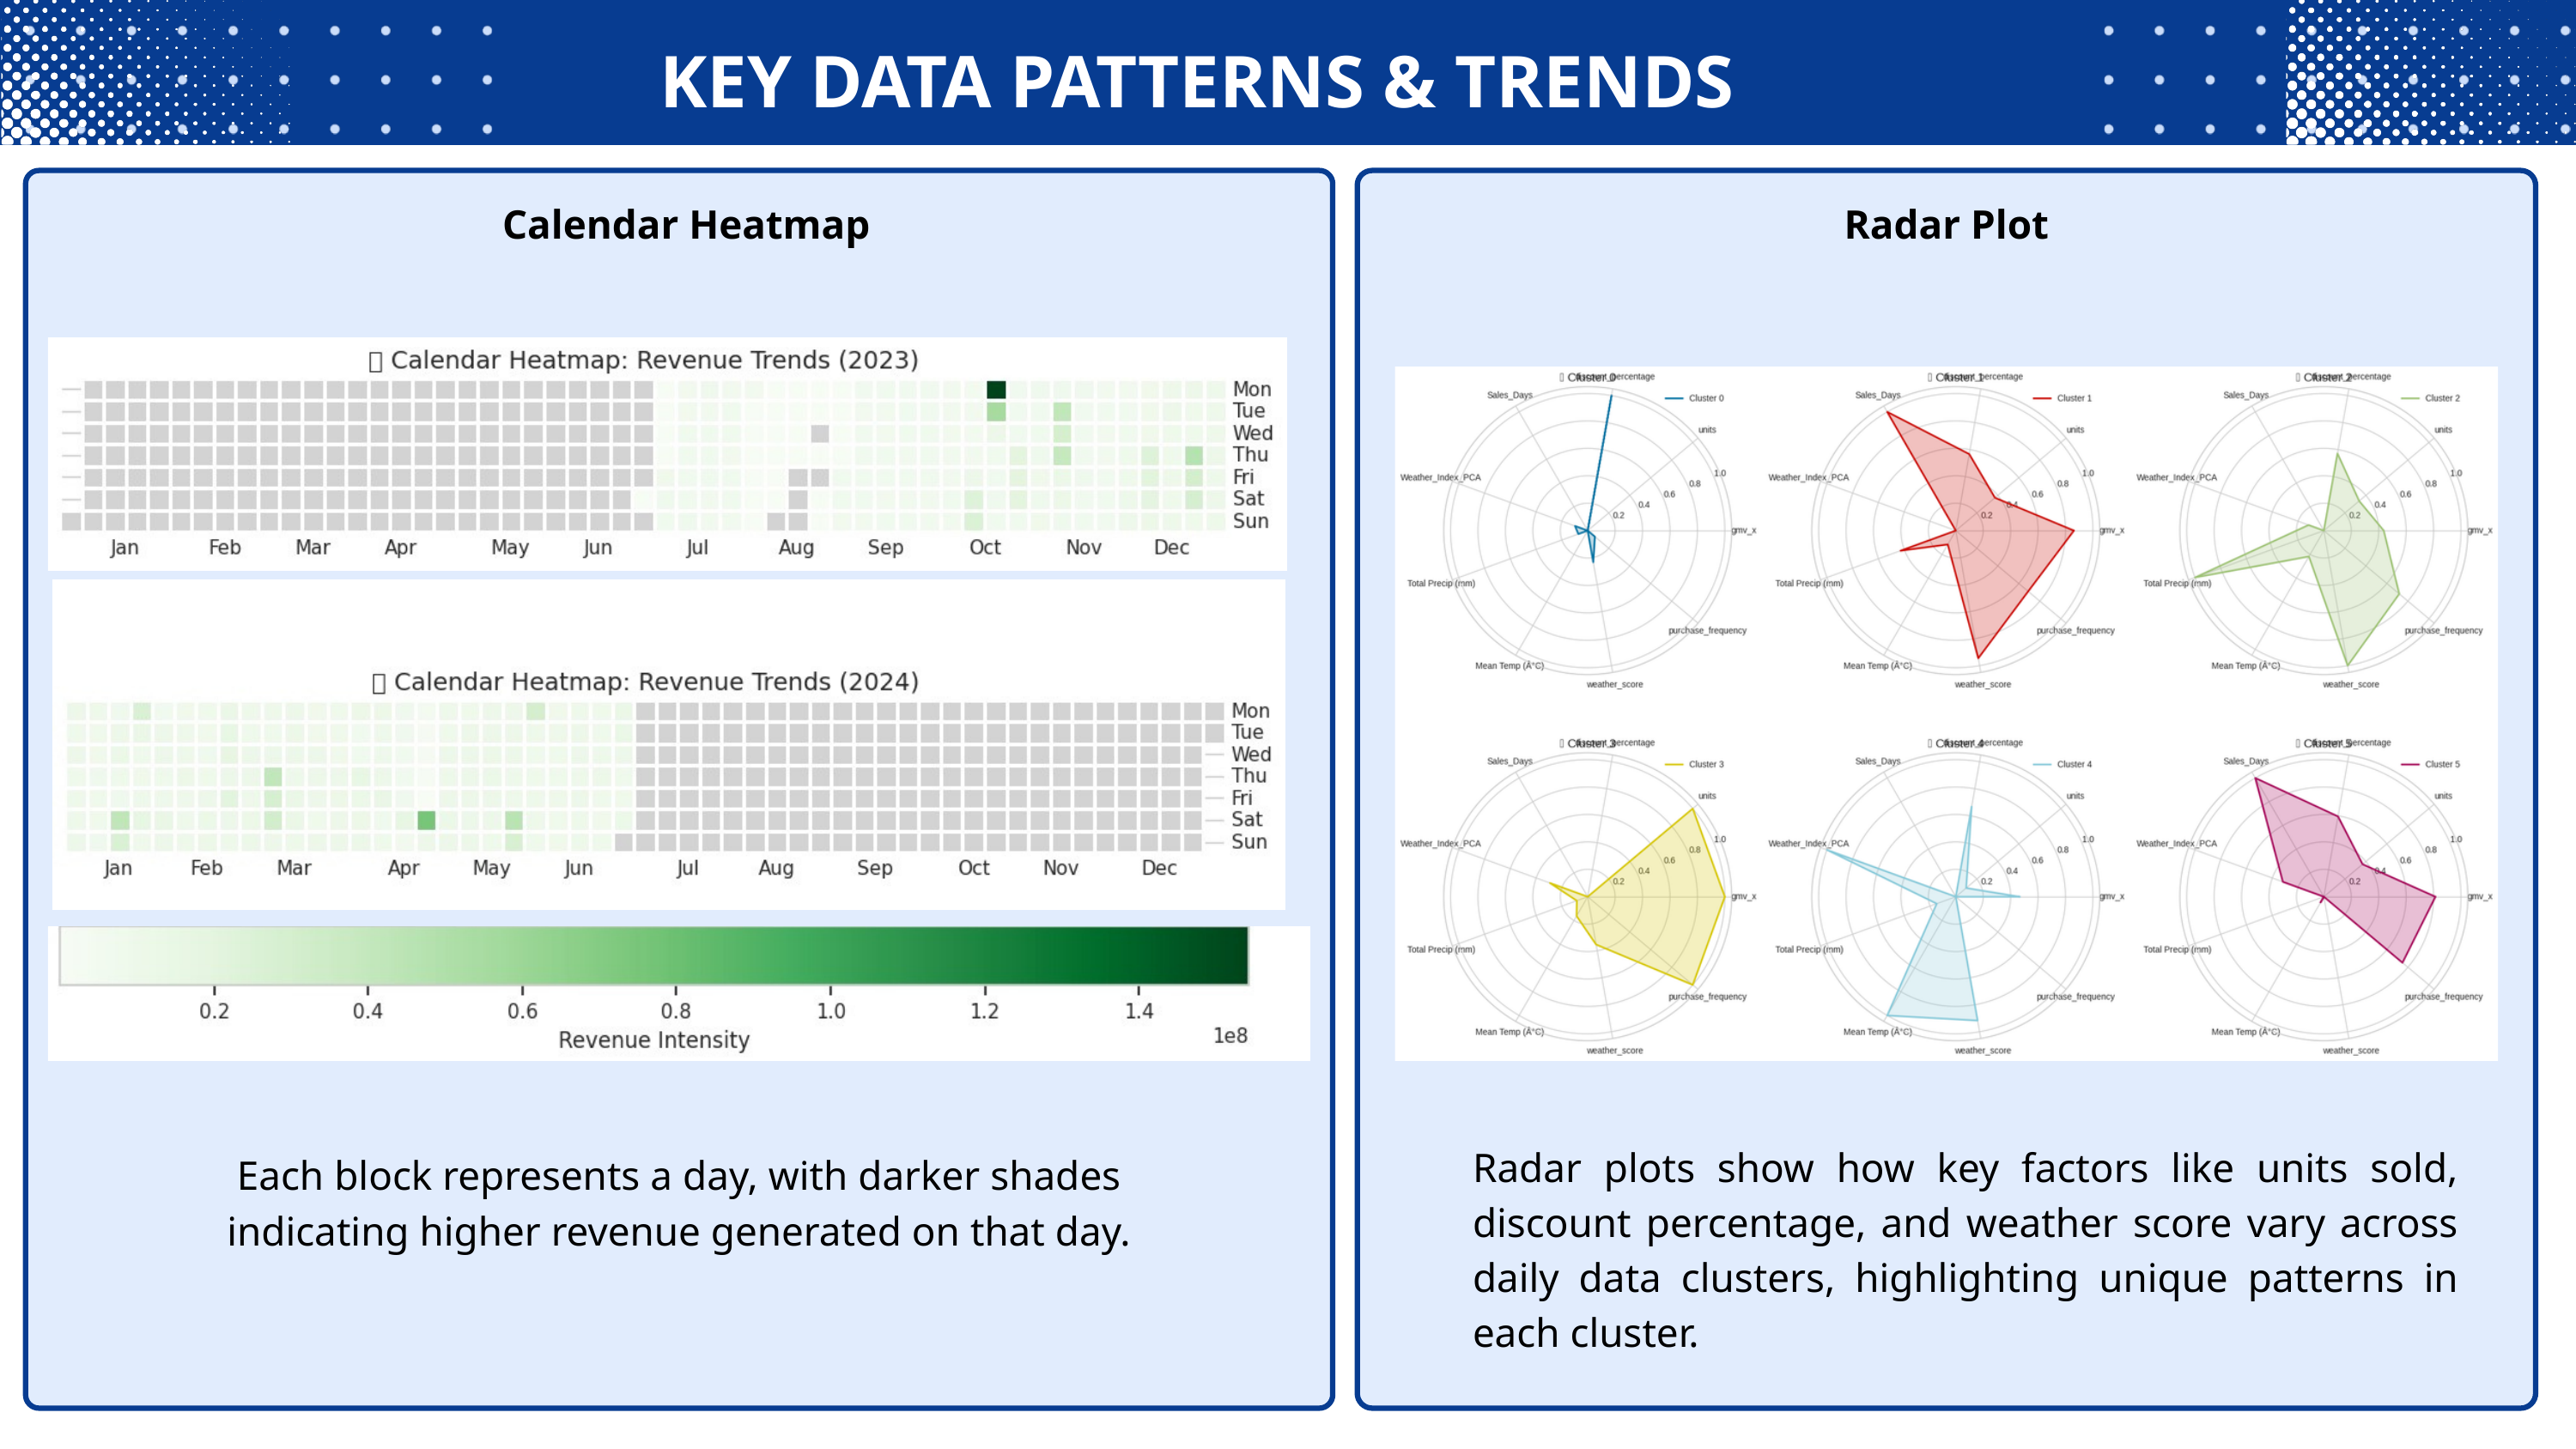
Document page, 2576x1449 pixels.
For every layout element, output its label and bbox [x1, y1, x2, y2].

text_box [0, 0, 2576, 145]
text_box [1357, 170, 2537, 1409]
text_box [25, 170, 1334, 1409]
